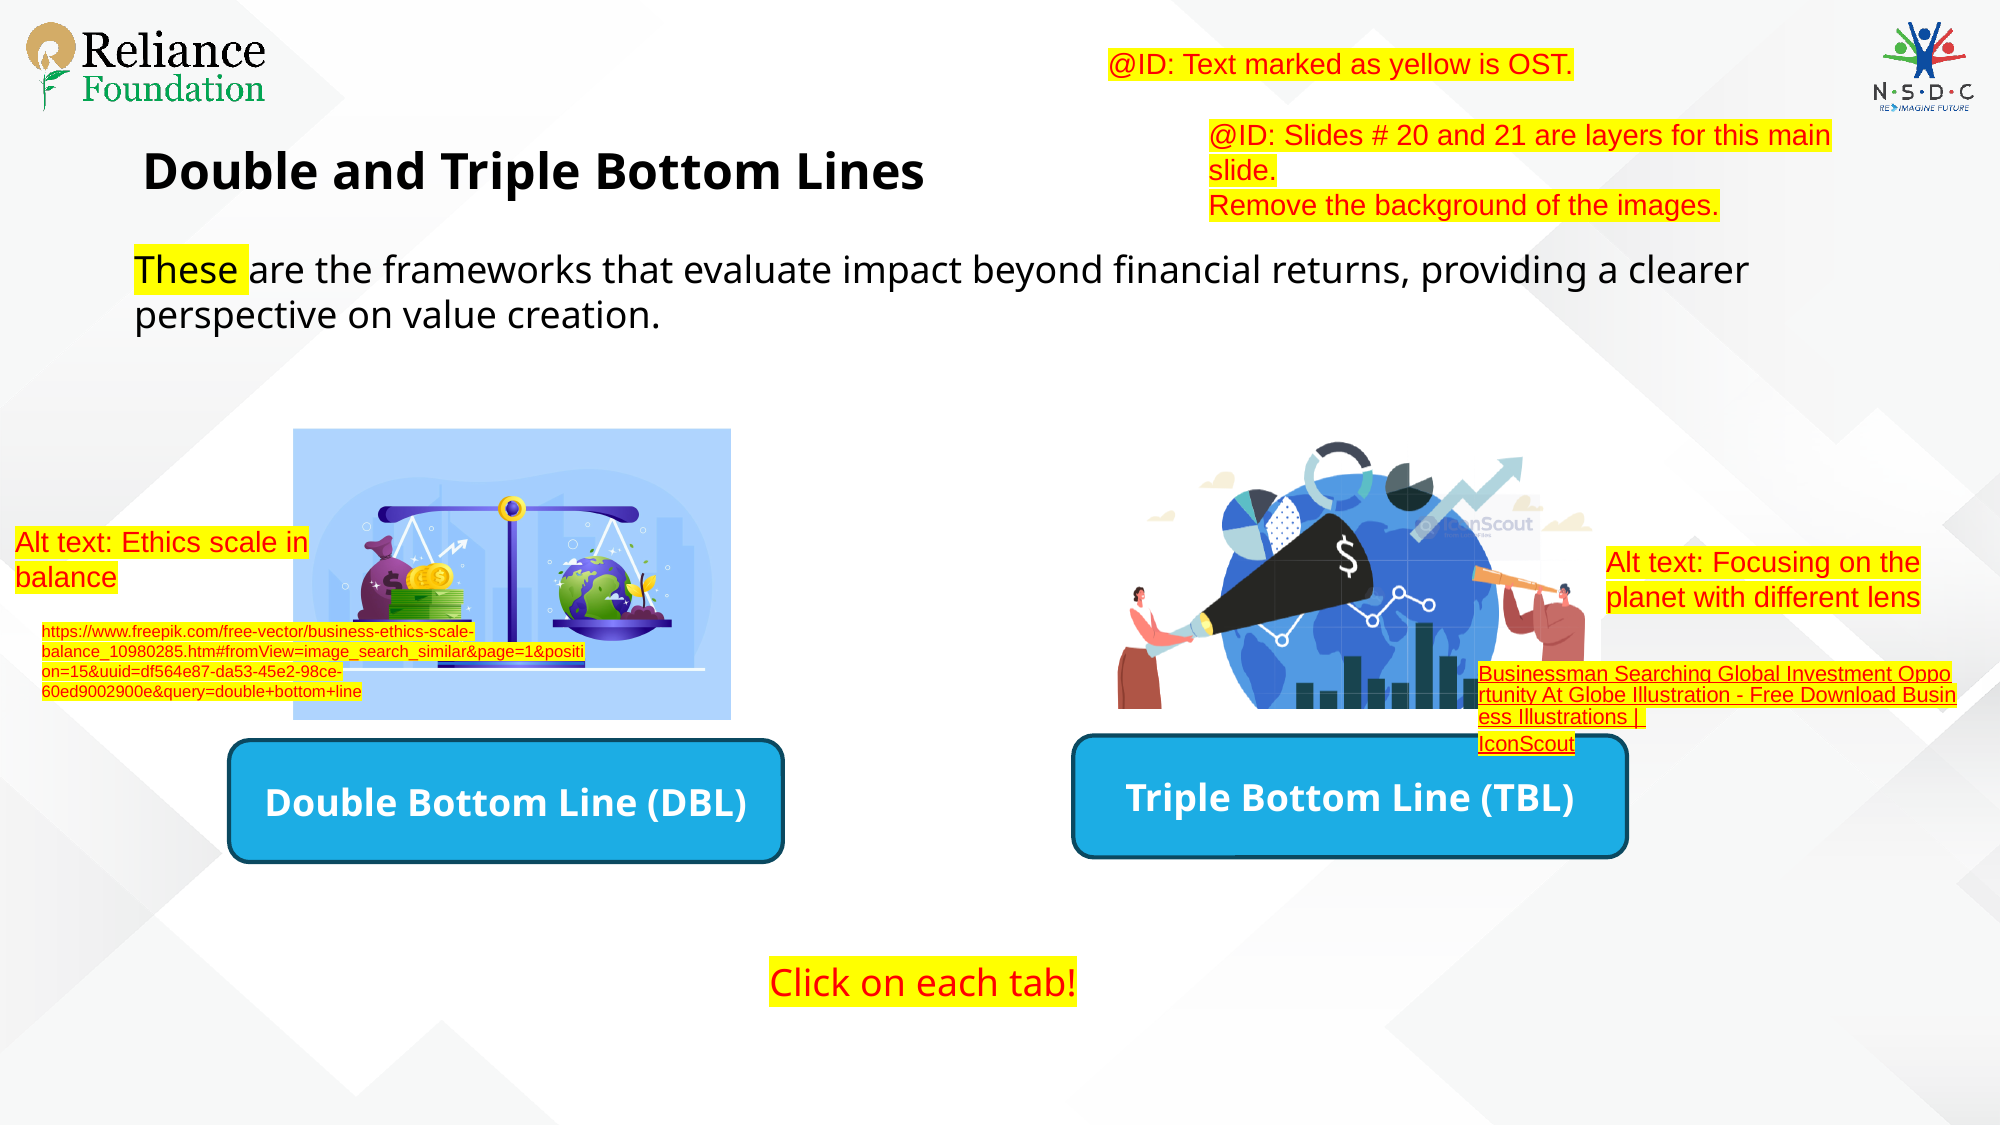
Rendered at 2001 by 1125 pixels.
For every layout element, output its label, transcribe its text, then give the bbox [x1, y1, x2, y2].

text_box Alt text: Ethics scale in balance [0, 515, 287, 601]
text_box @ID: Text marked as yellow is OST. [1092, 37, 1777, 88]
text_box Double Bottom Line (DBL) [229, 740, 783, 863]
text_box Alt text: Focusing on the planet with different lens [1605, 535, 1951, 621]
text_box These are the frameworks that evaluate impact beyond financial returns, providing a clearer perspective on value creation. [119, 238, 1847, 344]
text_box Click on each tab! [599, 951, 1247, 1011]
text_box Double and Triple Bottom Lines [127, 132, 1128, 208]
picture [0, 0, 2000, 1125]
text_box https://www.freepik.com/free-vector/business-ethics-scale-balance_10980285.htm#fromView=image_search_similar&page=1&position=15&uuid=df564e87-da53-45e2-98ce-60ed9002900e&query=double+bottom+line [26, 613, 287, 708]
text_box Triple Bottom Line (TBL) [1073, 735, 1628, 858]
text_box Businessman Searching Global Investment Opportunity At Globe Illustration - Free Download Business Illustrations | IconScout [1463, 651, 1973, 720]
text_box @ID: Slides # 20 and 21 are layers for this main slide. Remove the background of the images. [1193, 109, 1878, 229]
